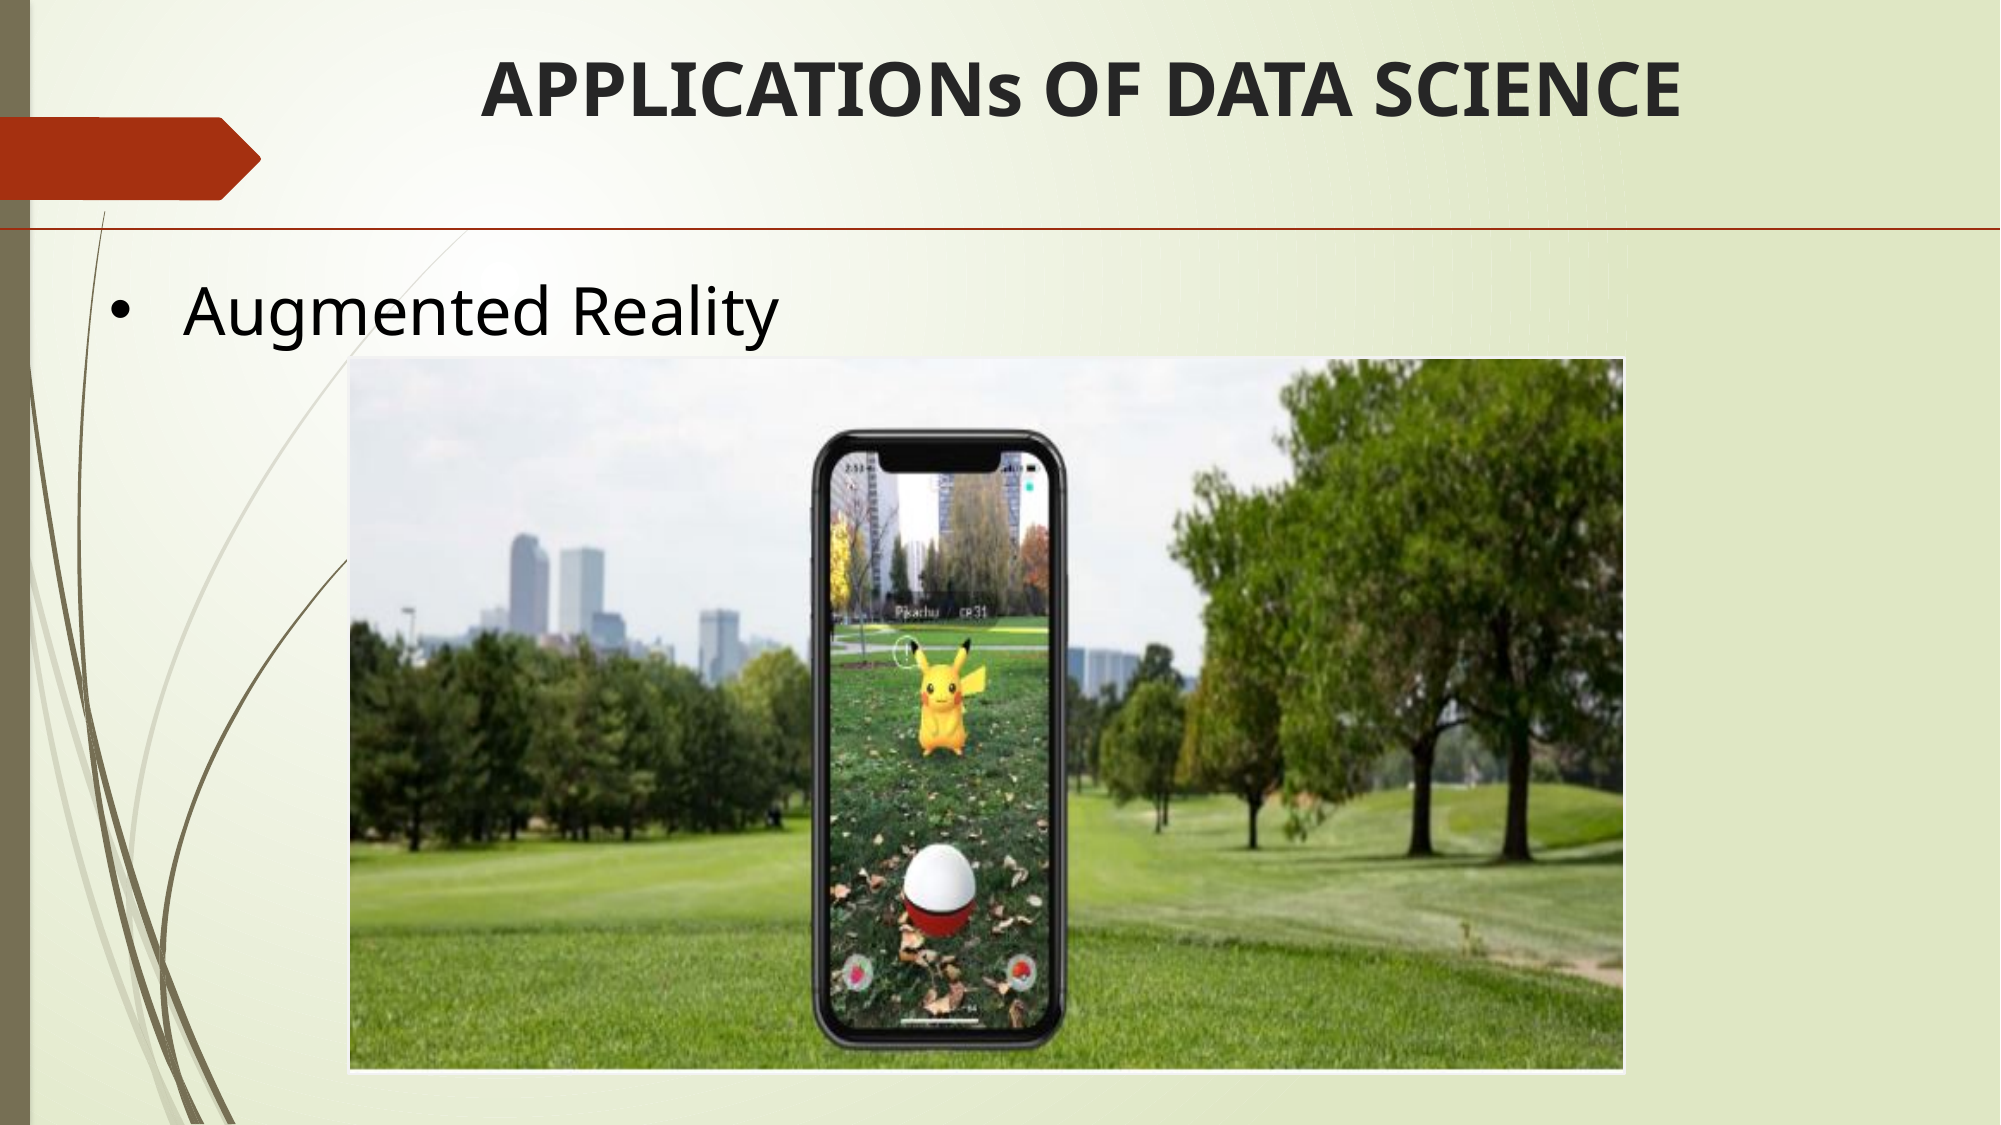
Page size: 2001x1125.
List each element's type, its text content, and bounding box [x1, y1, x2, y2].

text_box Augmented Reality [94, 261, 1879, 357]
text_box [347, 356, 1626, 1075]
title APPLICATIONs OF DATA SCIENCE [466, 239, 1879, 247]
title APPLICATIONs OF DATA SCIENCE [466, 34, 1879, 228]
